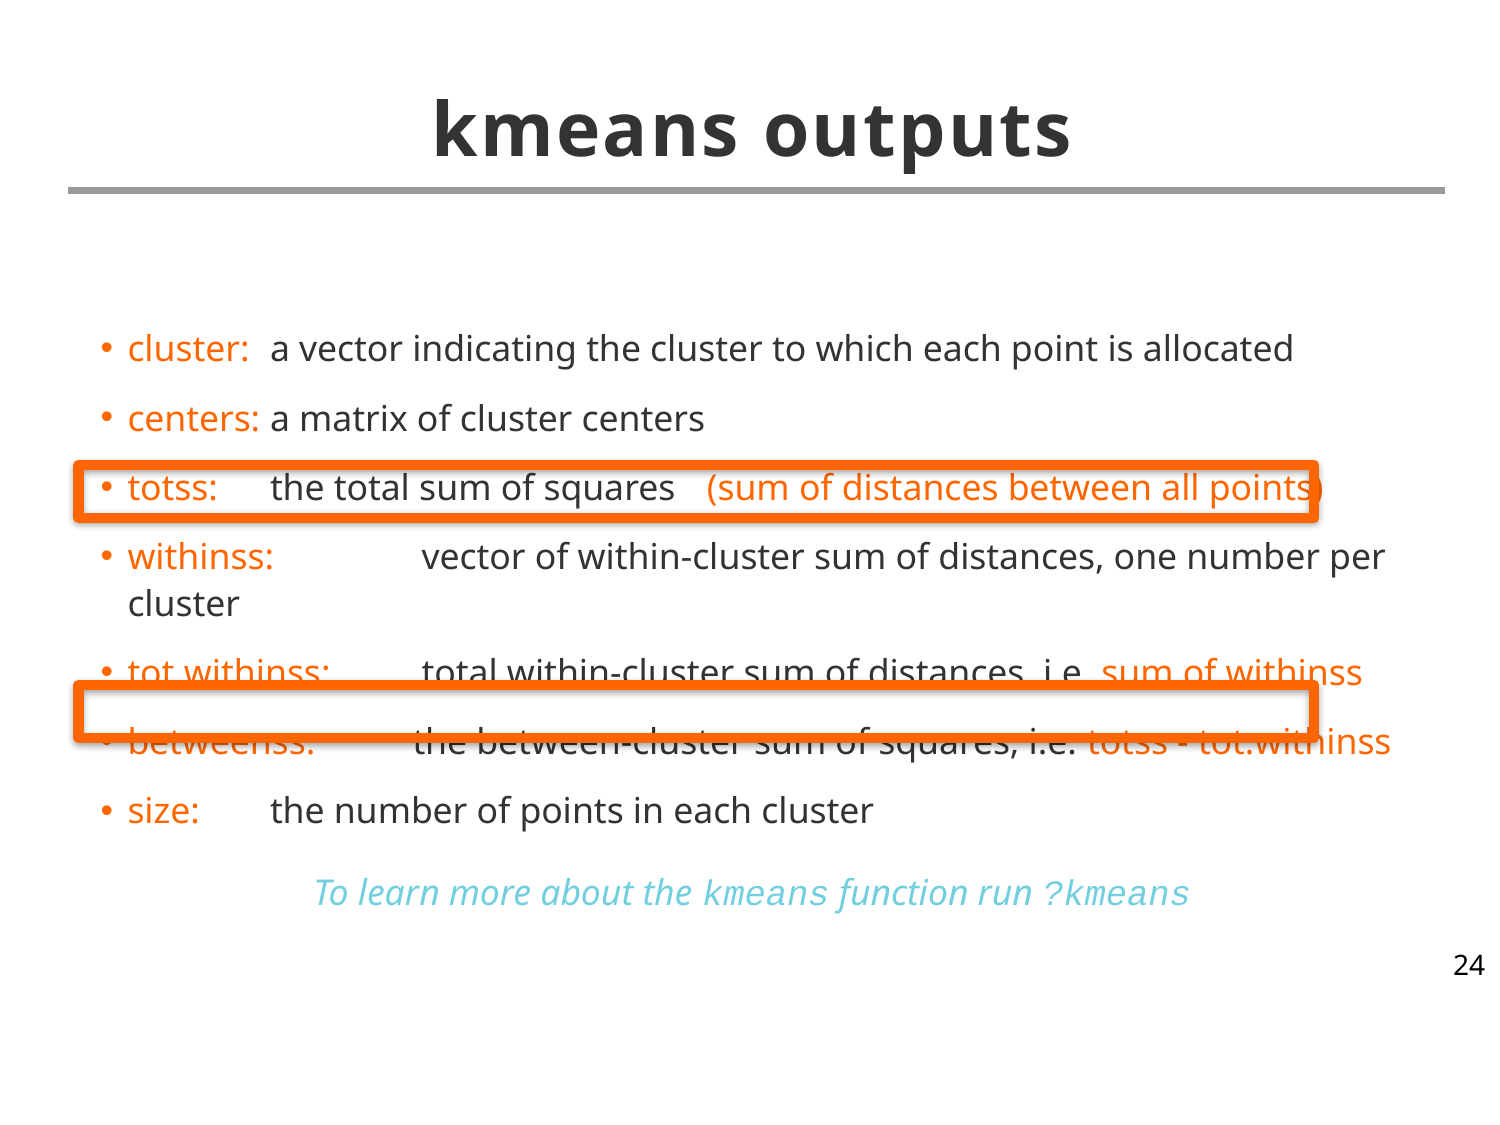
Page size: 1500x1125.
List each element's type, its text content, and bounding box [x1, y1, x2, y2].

text_box [78, 684, 1315, 739]
list cluster: a vector indicating the cluster to which each point is allocated centers: a matrix of cluster centers totss: the total sum of squares (sum of distances between all points) withinss: vector of within-cluster sum of distances, one number per cluster tot.withinss: total within-cluster sum of distances, i.e. sum of withinss betweenss: the between-cluster sum of squares, i.e. totss - tot.withinss size: the number of points in each cluster To learn more about the kmeans function run ?kmeans [85, 314, 1419, 985]
text_box [78, 464, 1315, 519]
title kmeans outputs [85, 39, 1419, 179]
slide_number 24 [1149, 939, 1500, 985]
